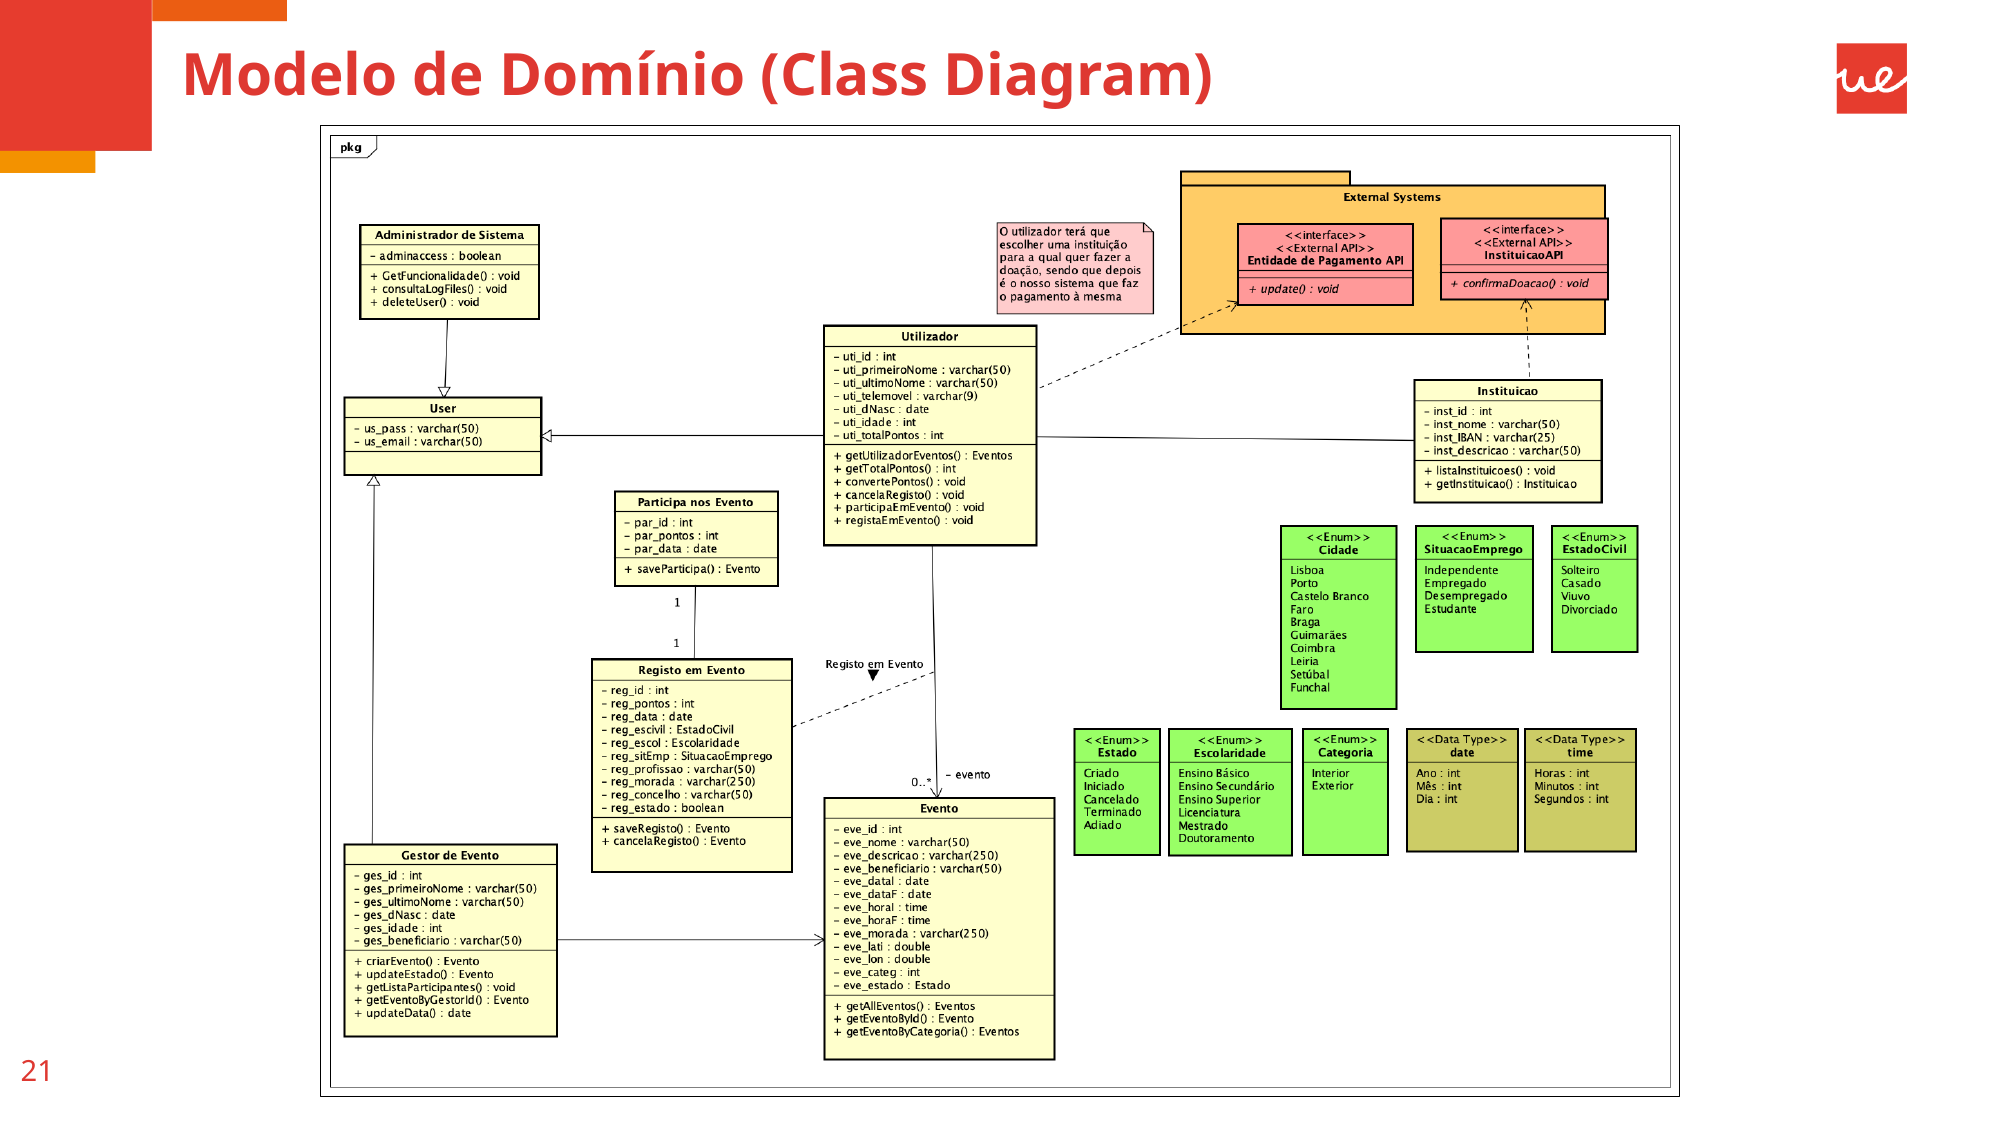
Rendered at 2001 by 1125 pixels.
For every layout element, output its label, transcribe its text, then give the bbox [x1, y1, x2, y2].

title Modelo de Domínio (Class Diagram) [166, 38, 1728, 106]
picture [1826, 34, 1916, 123]
slide_number ‹#› [2, 1044, 73, 1105]
picture [320, 125, 1680, 1097]
picture [0, 0, 287, 174]
